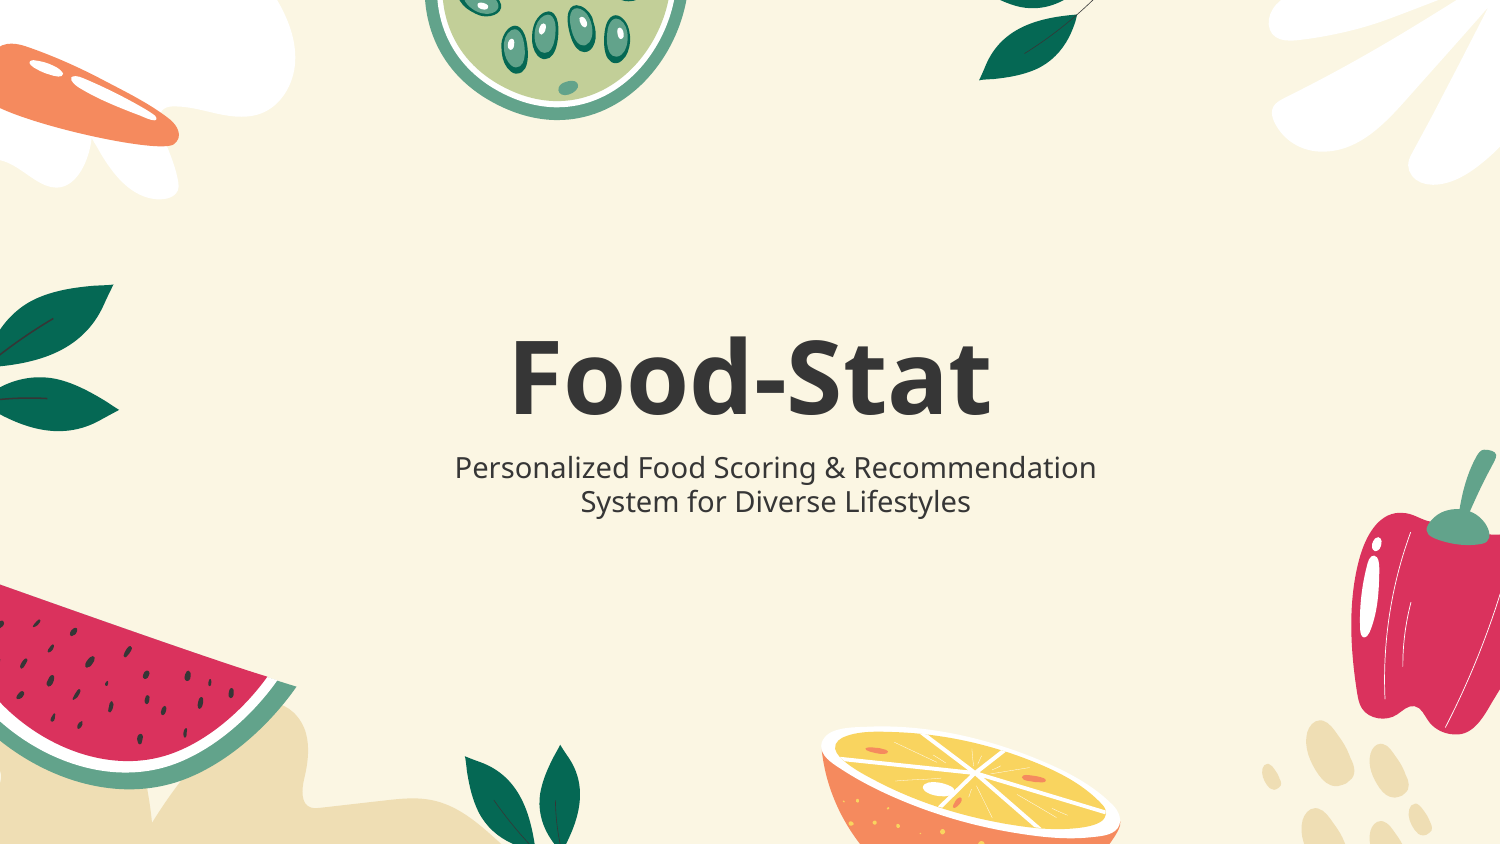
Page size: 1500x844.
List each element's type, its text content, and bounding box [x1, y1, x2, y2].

subtitle Personalized Food Scoring & Recommendation System for Diverse Lifestyles [315, 433, 1162, 512]
title Food-Stat [346, 309, 1154, 433]
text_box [0, 558, 297, 790]
